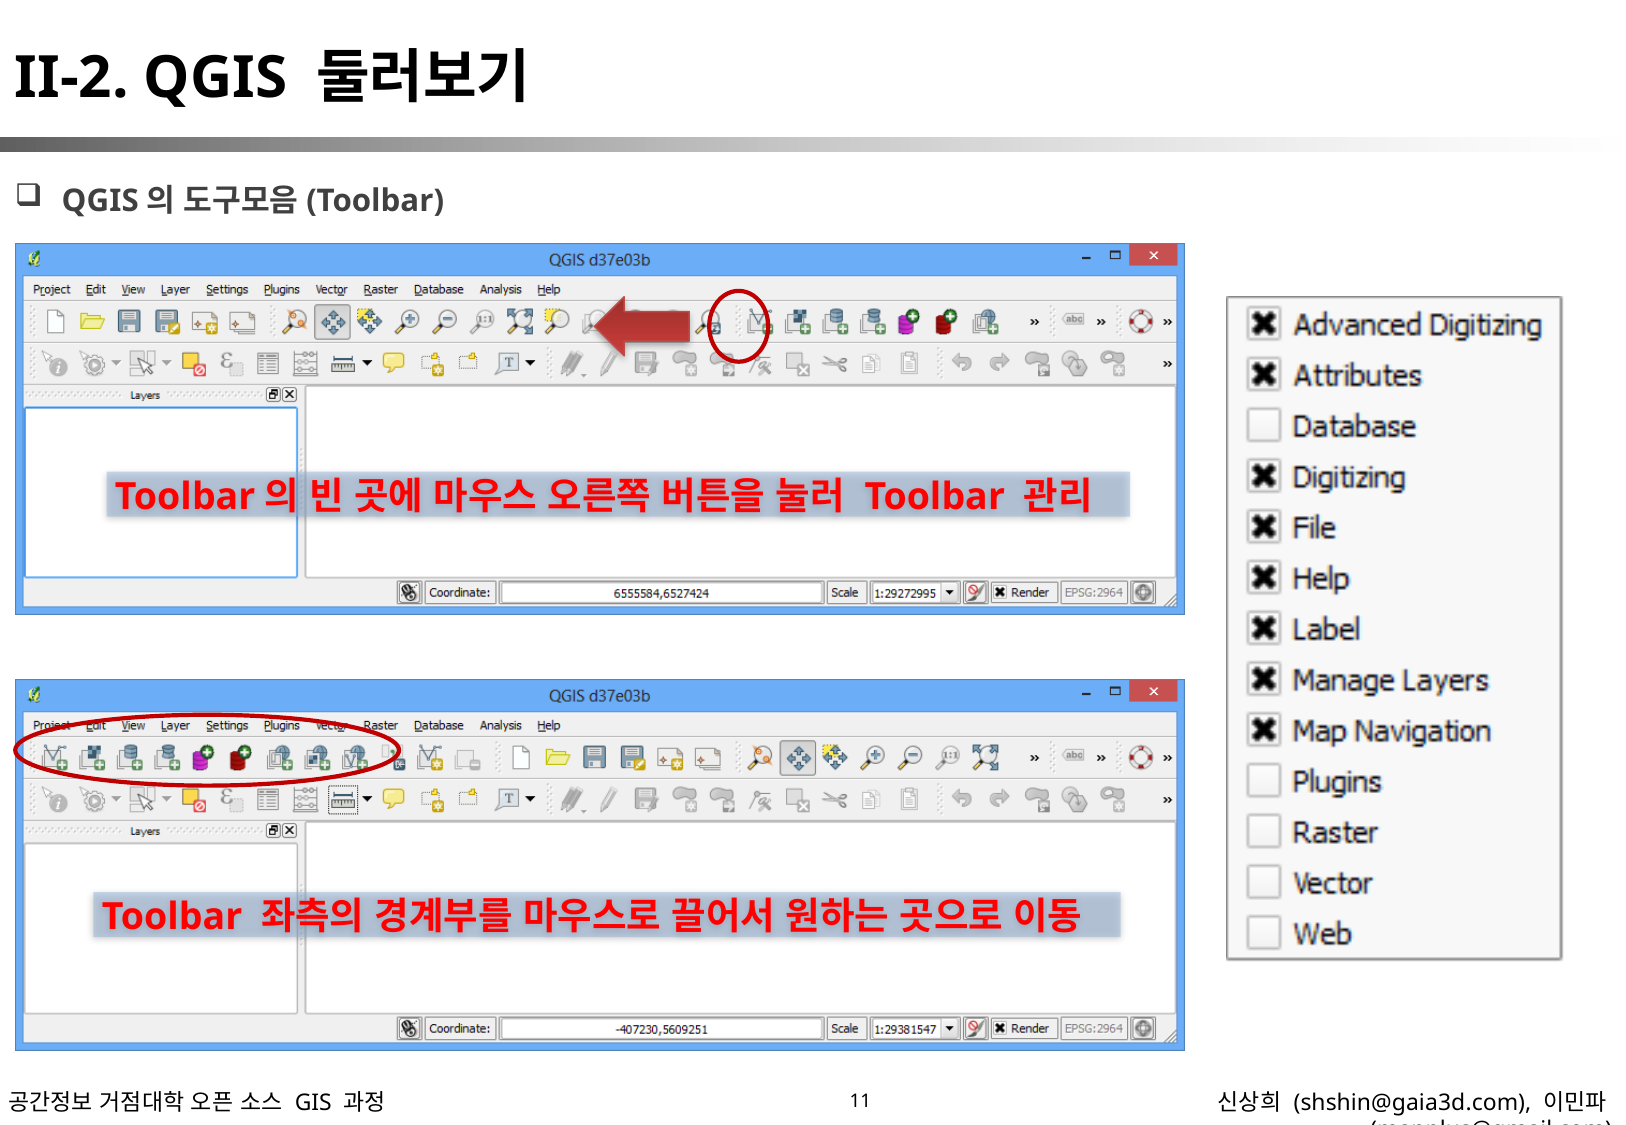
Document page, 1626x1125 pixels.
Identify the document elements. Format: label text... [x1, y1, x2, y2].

picture [14, 243, 1185, 616]
slide_number 11 [670, 1086, 1050, 1118]
picture [1225, 296, 1566, 965]
picture [14, 678, 1185, 1051]
text_box II-2. QGIS 둘러보기 [0, 0, 1478, 149]
text_box QGIS의 도구모음(Toolbar) [0, 148, 1577, 231]
